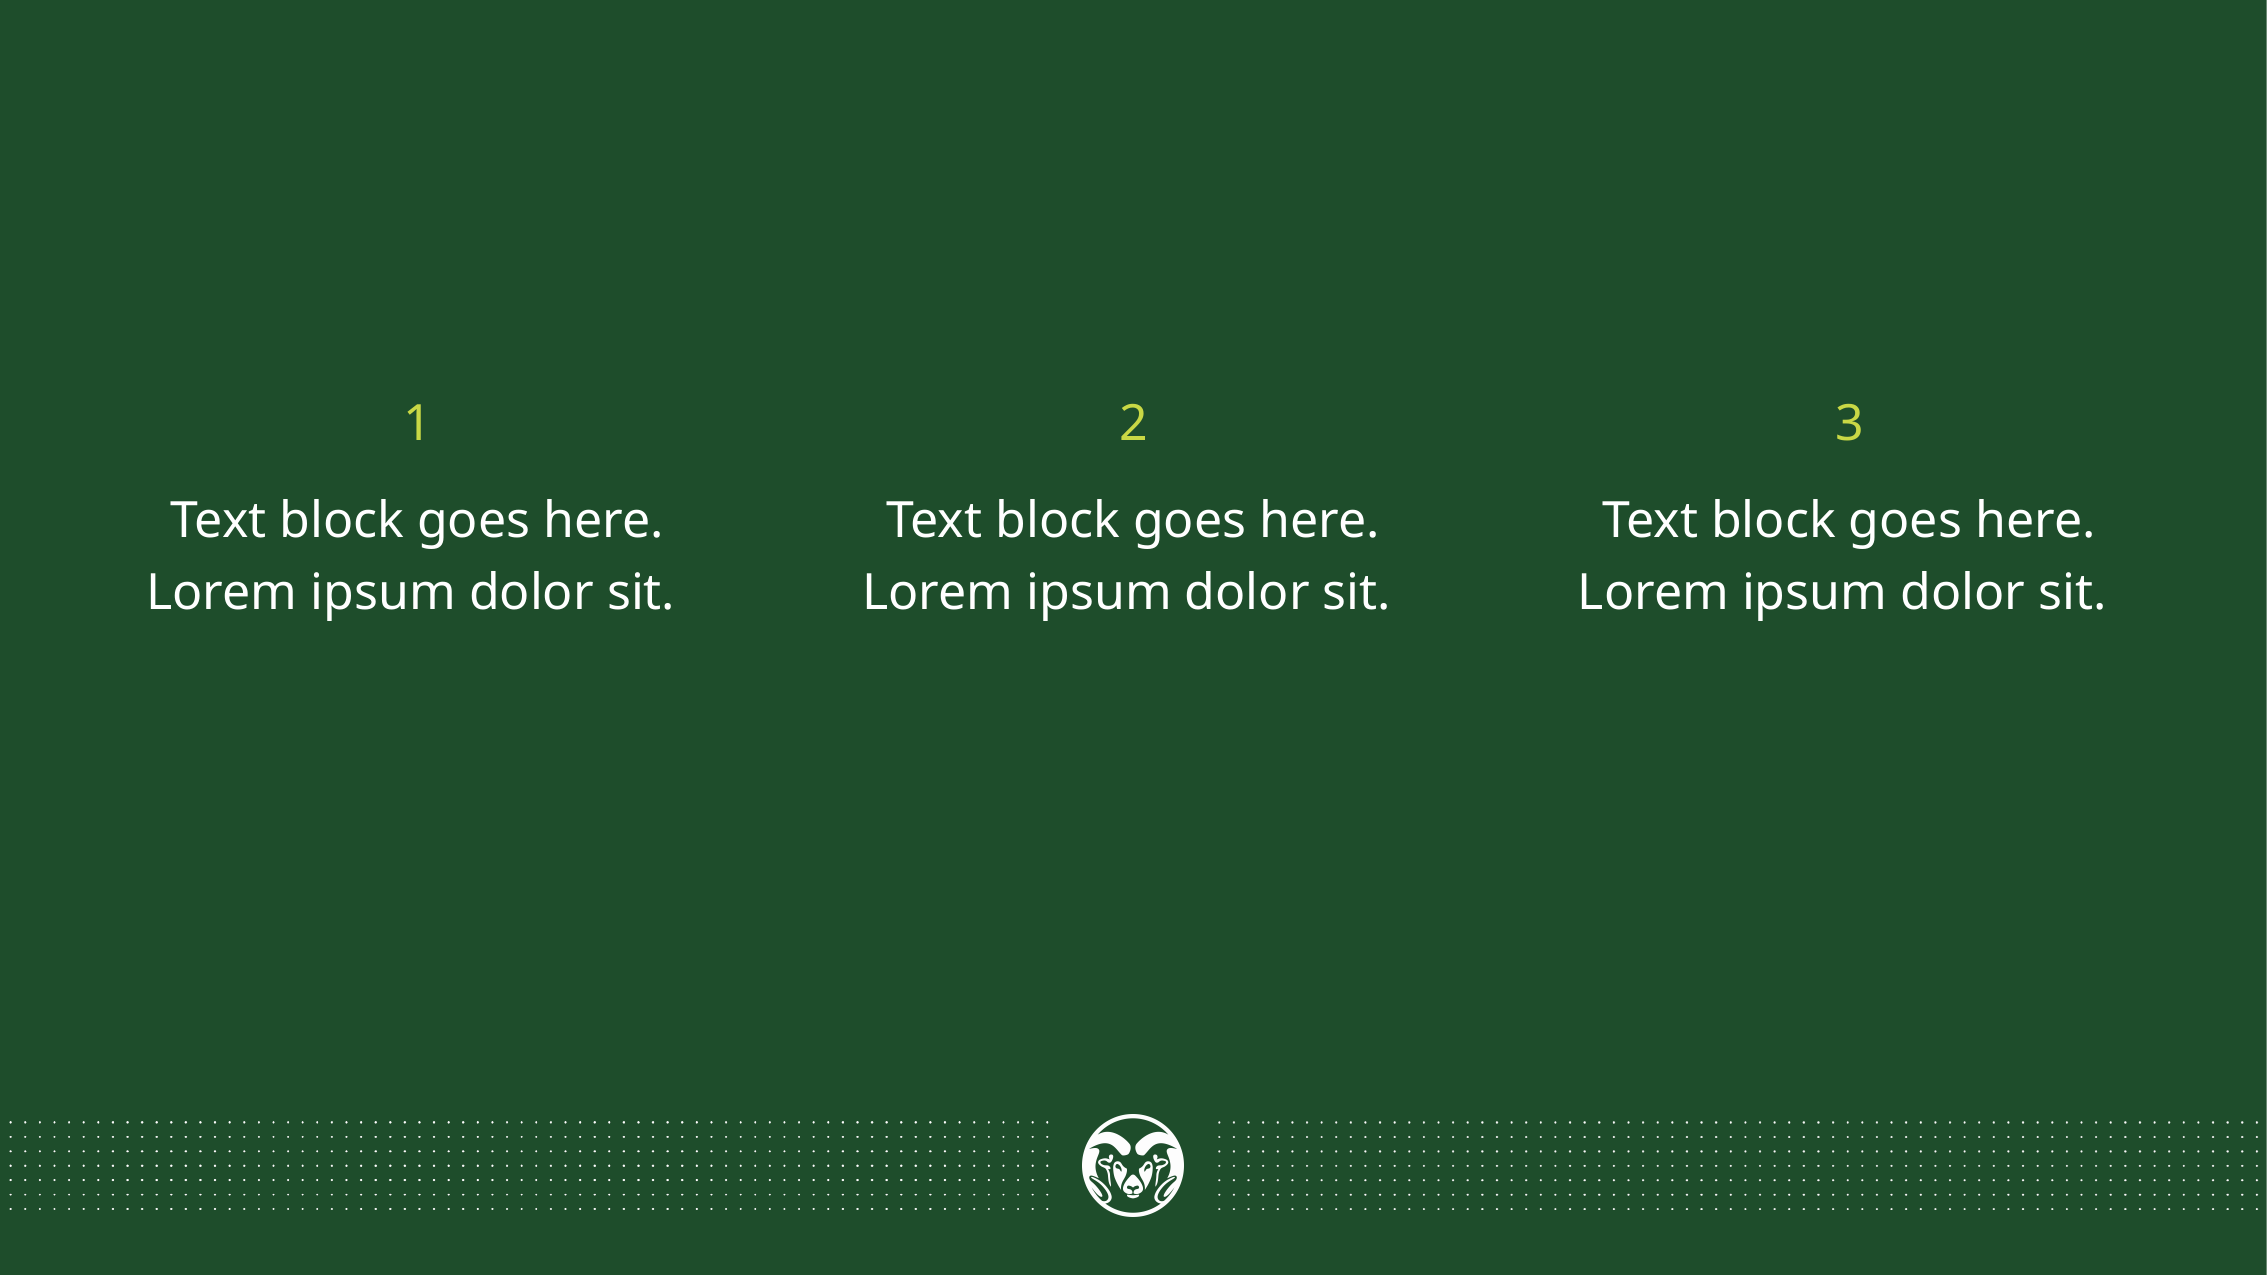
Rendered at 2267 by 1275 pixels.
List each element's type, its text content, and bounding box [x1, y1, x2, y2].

list 2 Text block goes here. Lorem ipsum dolor sit. [837, 362, 1429, 636]
list 1 Text block goes here. Lorem ipsum dolor sit. [121, 362, 714, 636]
picture [1082, 1114, 1184, 1217]
picture [0, 1121, 1058, 1210]
list 3 Text block goes here. Lorem ipsum dolor sit. [1553, 362, 2145, 636]
picture [1209, 1122, 2266, 1210]
